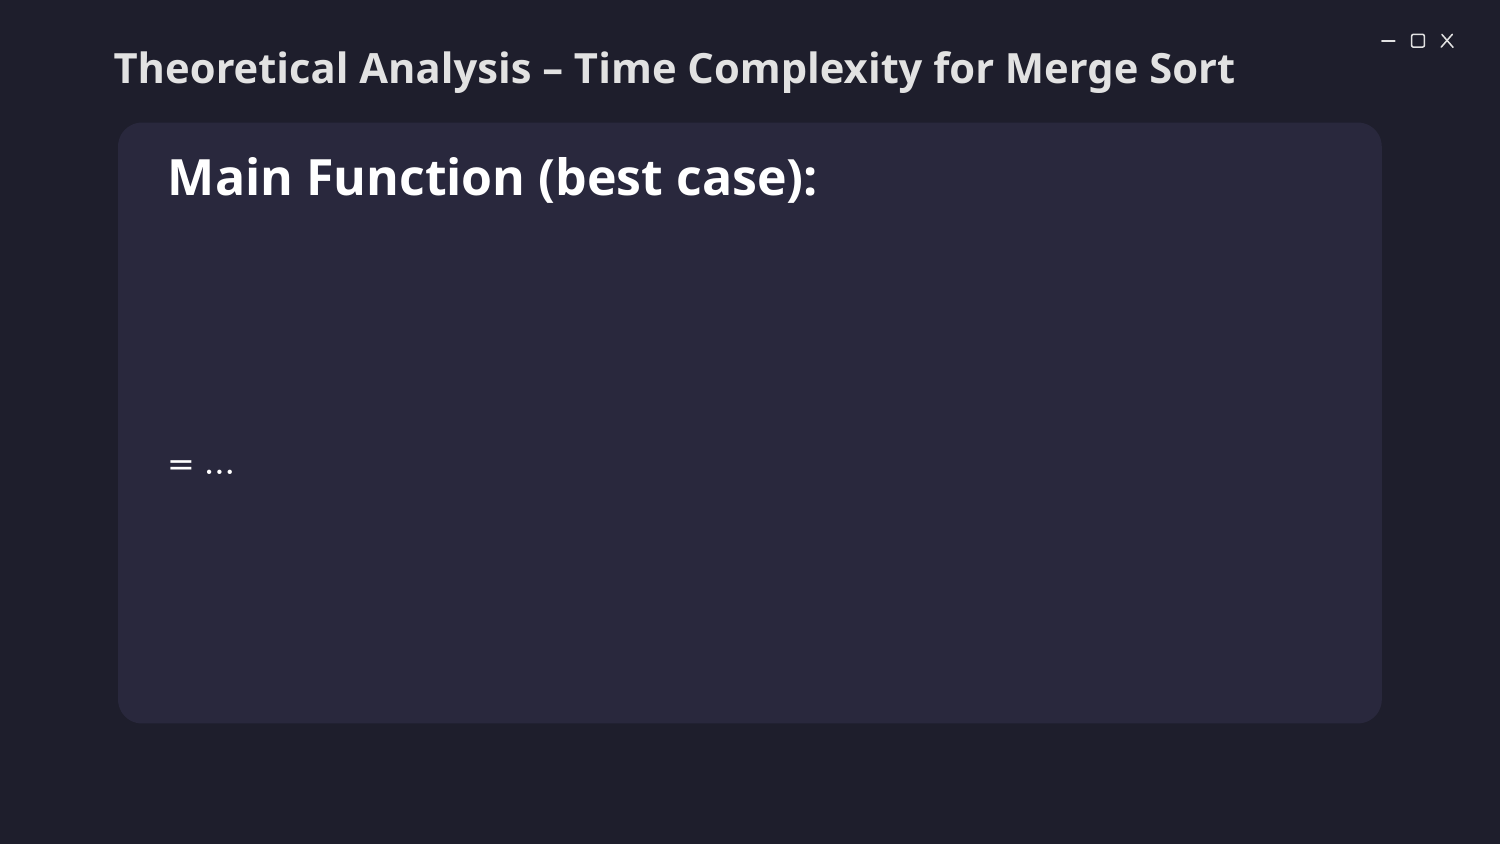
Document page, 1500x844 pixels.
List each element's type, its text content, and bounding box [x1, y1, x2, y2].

text_box Theoretical Analysis – Time Complexity for Merge Sort [98, 44, 1281, 139]
